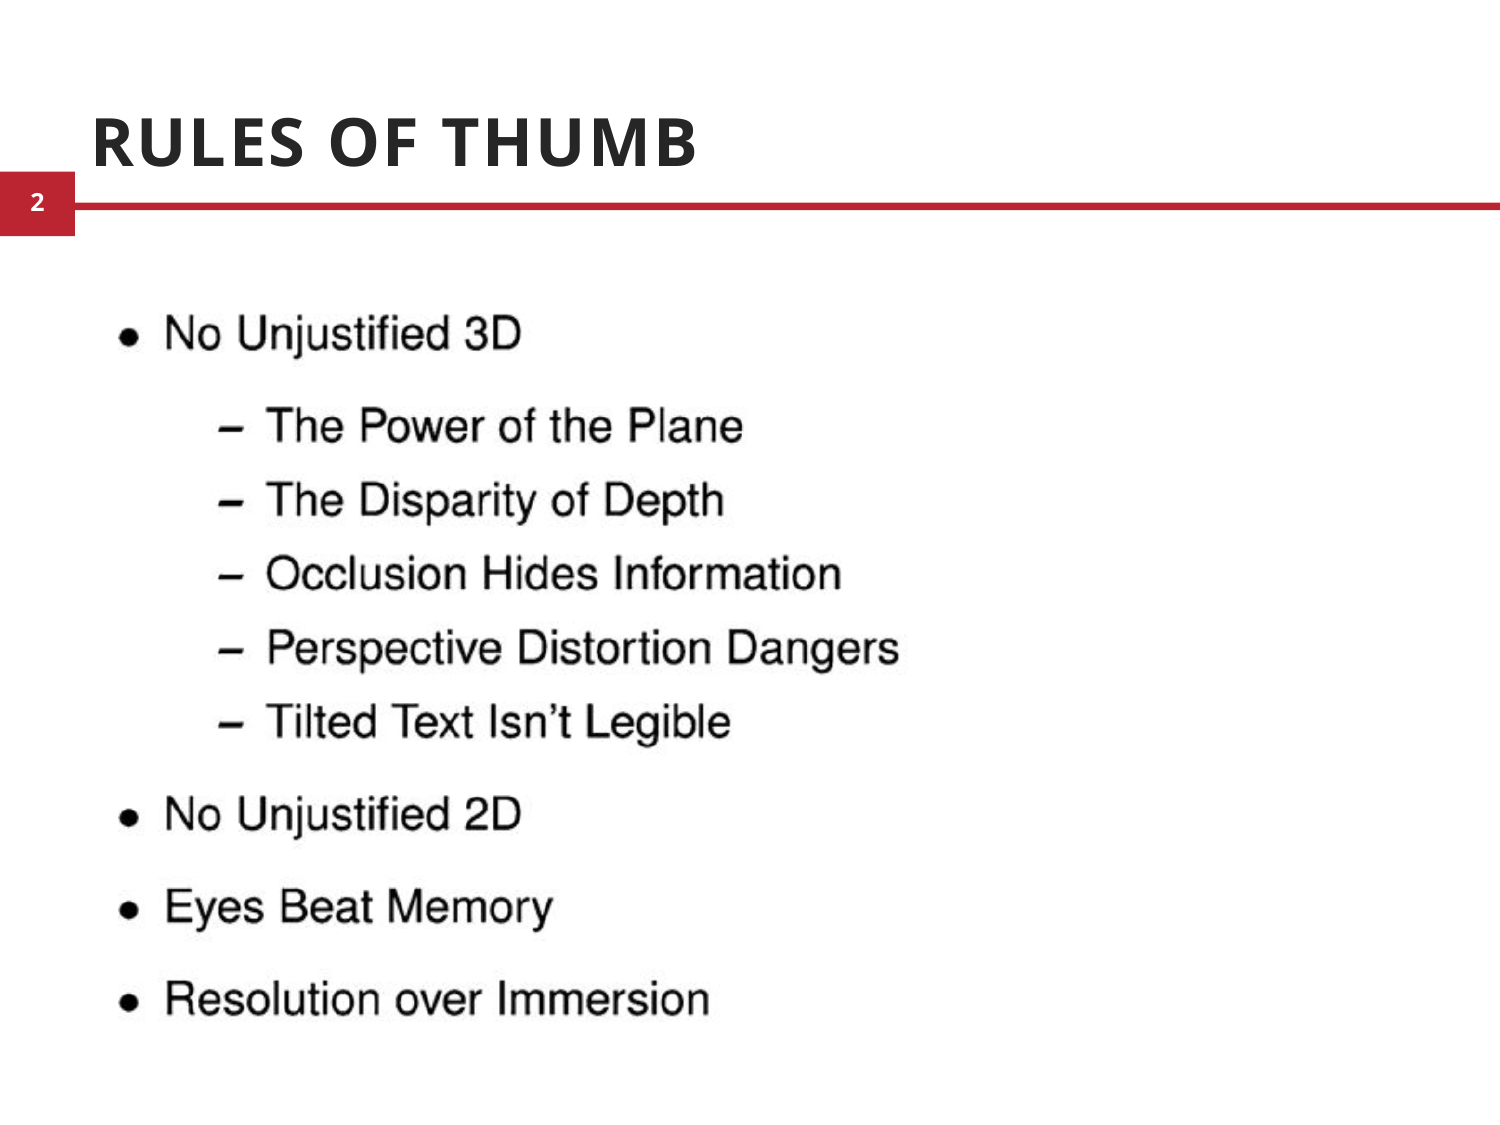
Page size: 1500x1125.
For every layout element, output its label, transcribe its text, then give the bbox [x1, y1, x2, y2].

title Rules of Thumb [75, 56, 1425, 188]
picture [74, 286, 1264, 1032]
